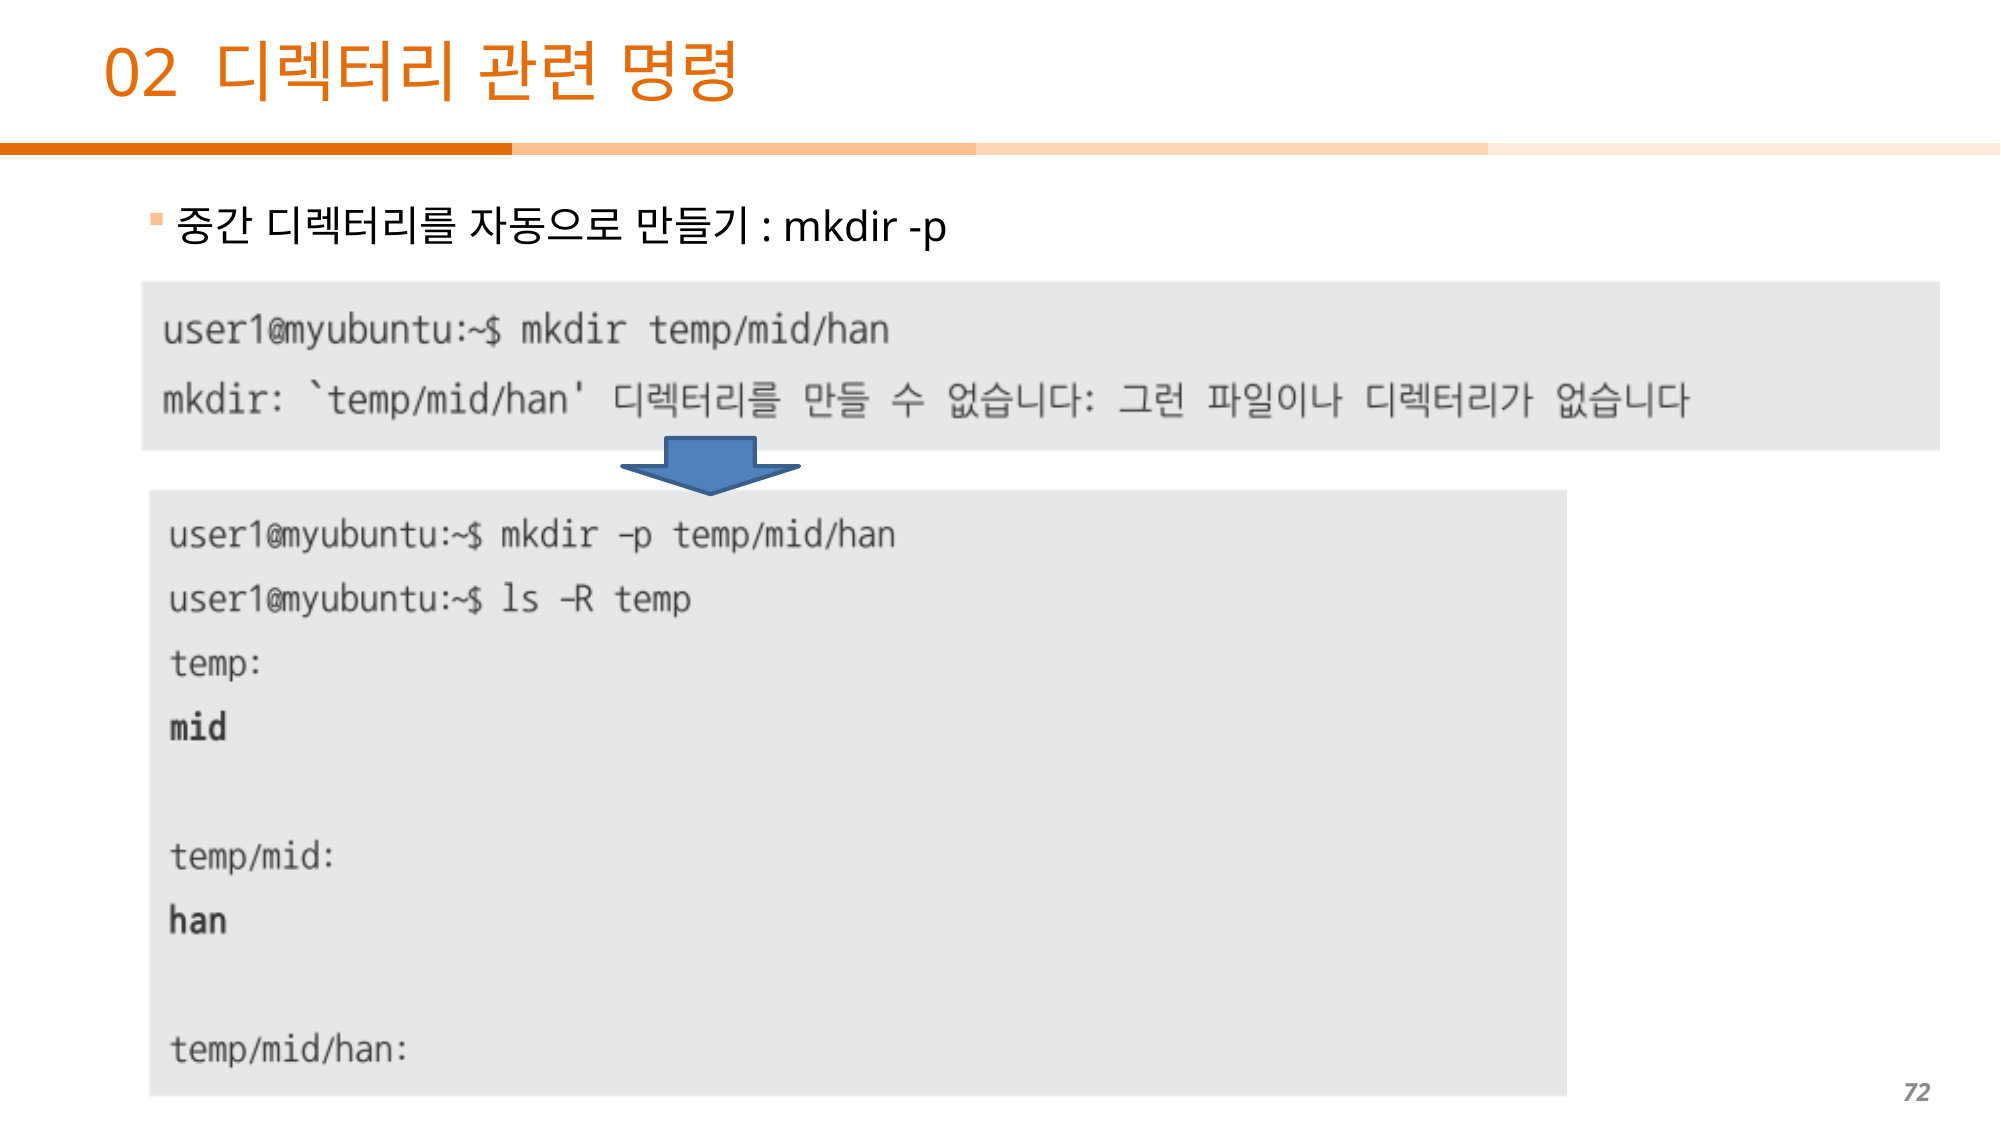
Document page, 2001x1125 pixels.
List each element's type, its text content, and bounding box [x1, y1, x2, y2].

picture [141, 488, 1568, 1107]
picture [137, 278, 1940, 457]
title 02 디렉터리 관련 명령 [88, 18, 1920, 122]
text_box [621, 468, 800, 487]
list 중간 디렉터리를 자동으로 만들기: mkdir -p [88, 176, 1920, 1083]
